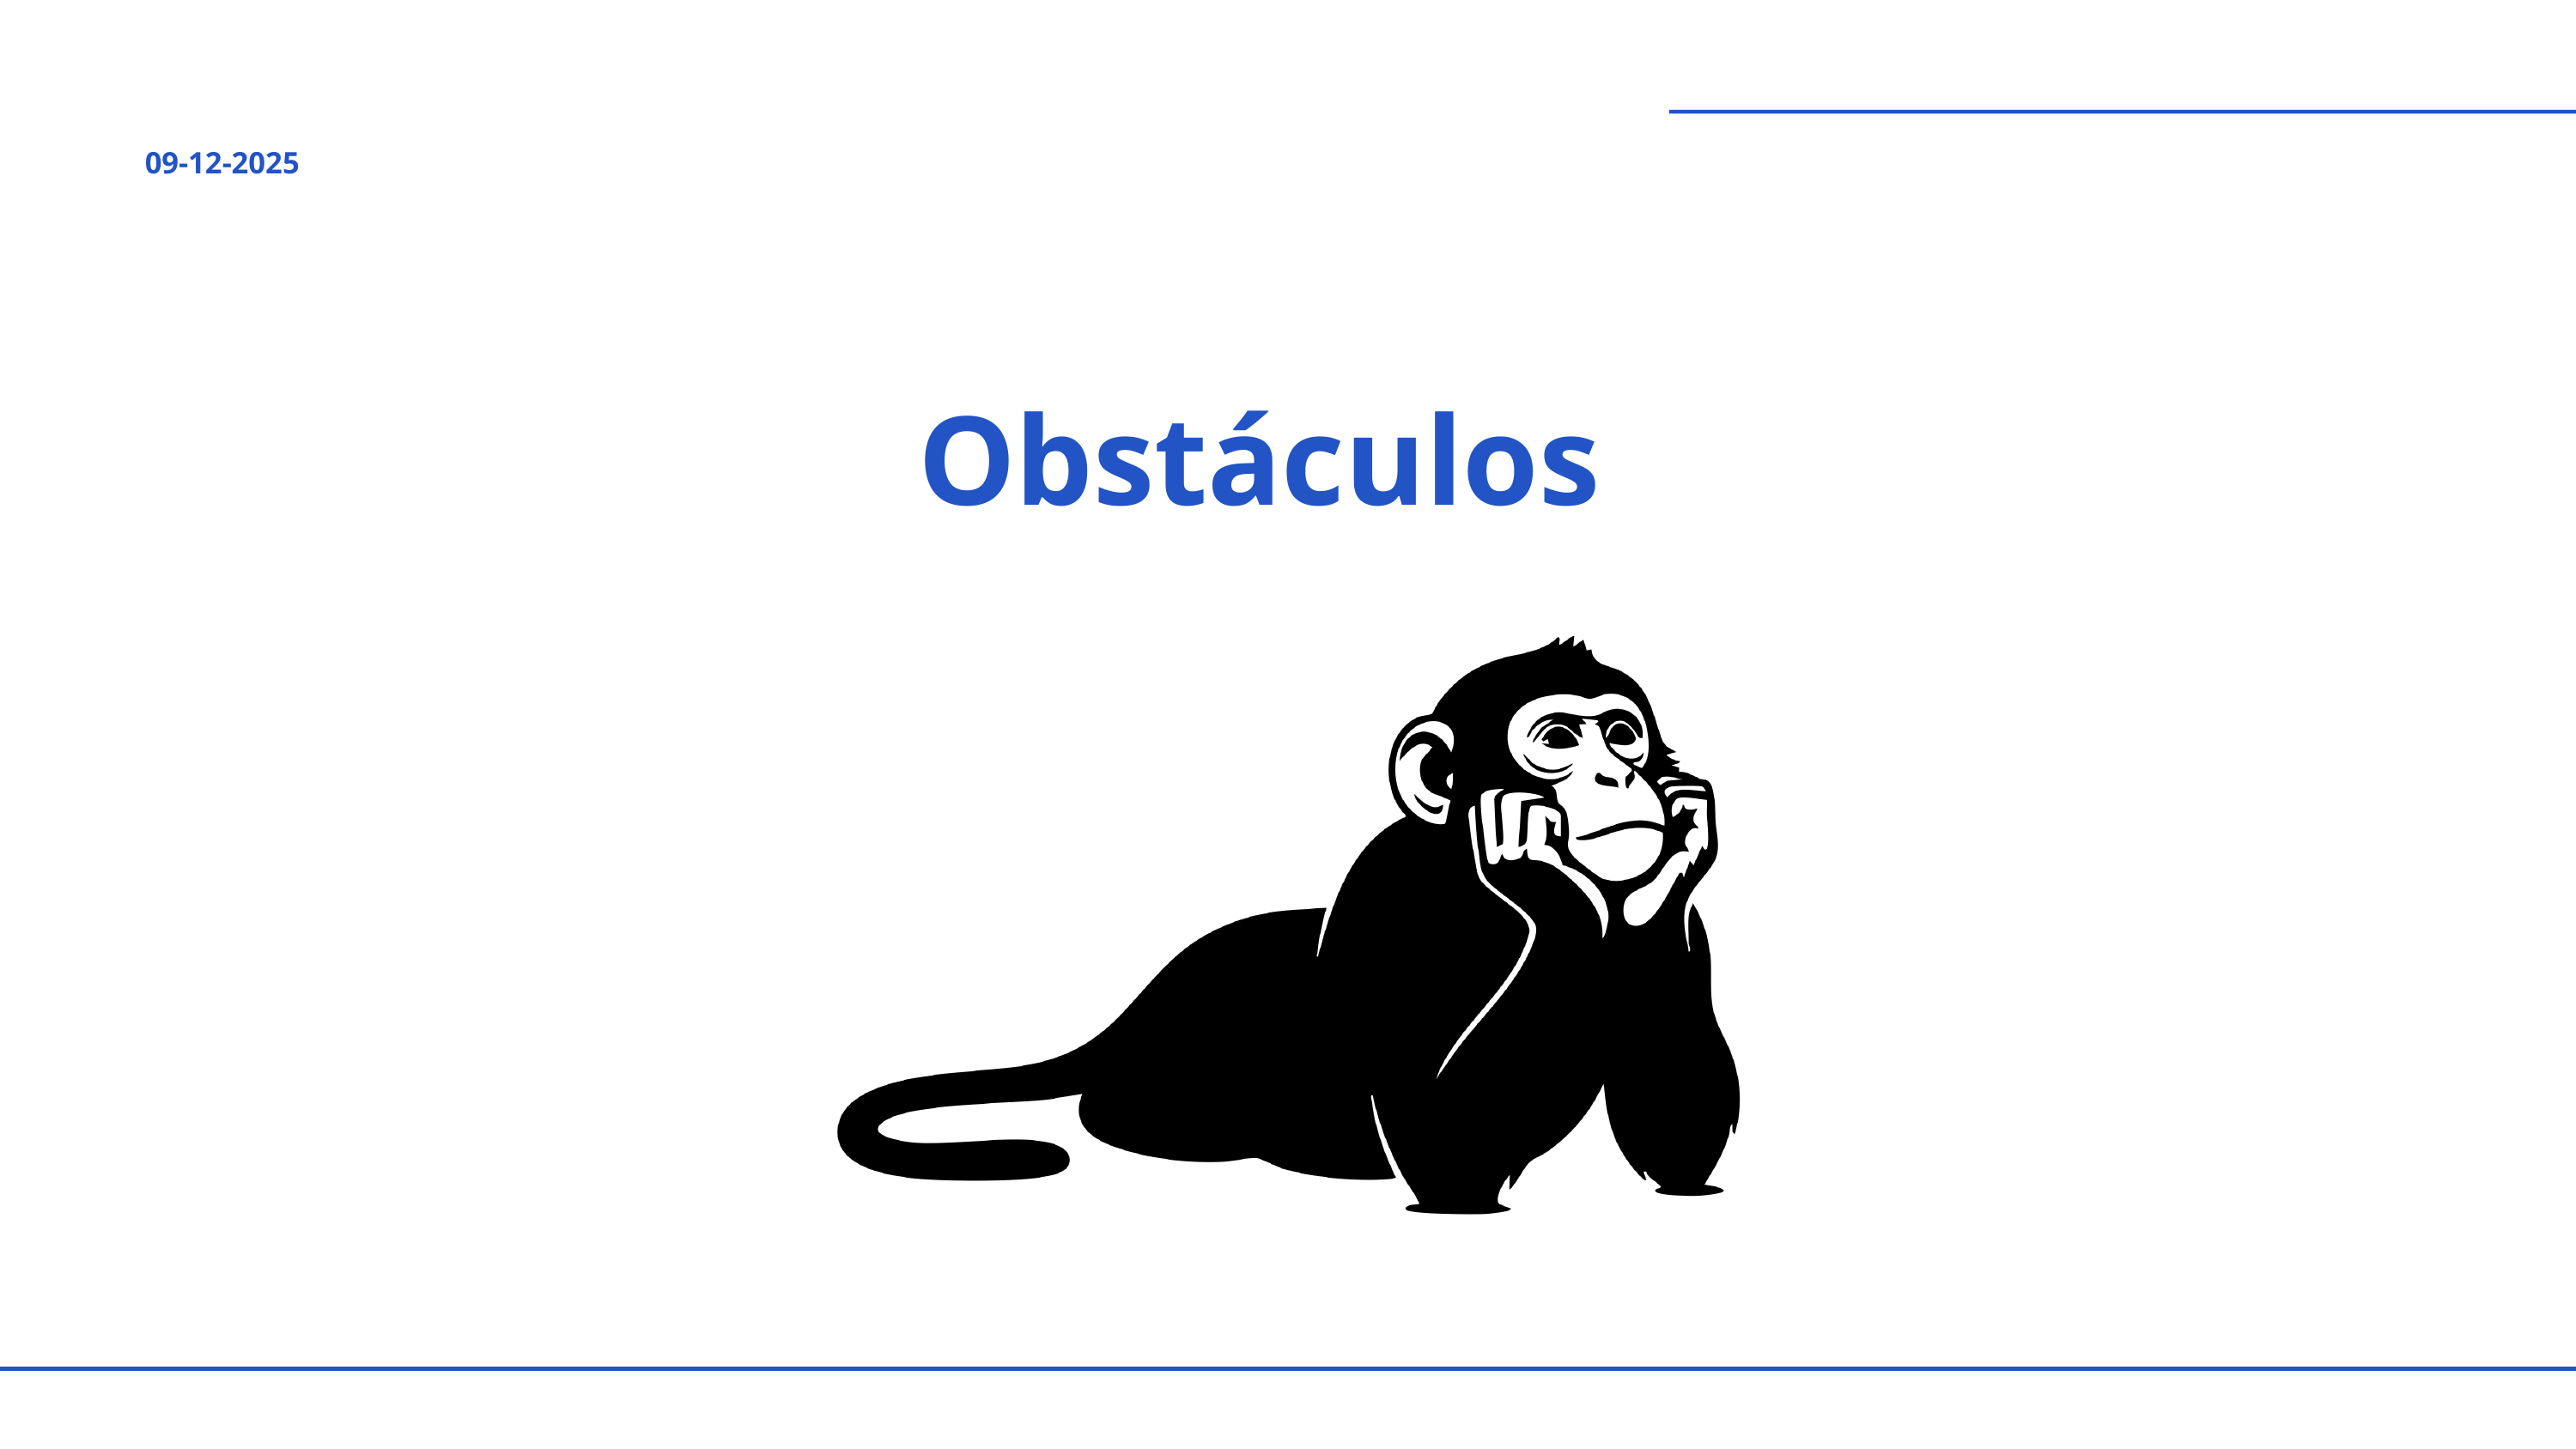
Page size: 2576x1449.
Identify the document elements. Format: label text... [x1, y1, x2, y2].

text_box [834, 634, 1742, 1215]
text_box Obstáculos [918, 358, 1658, 530]
text_box 09-12-2025 [144, 137, 407, 180]
